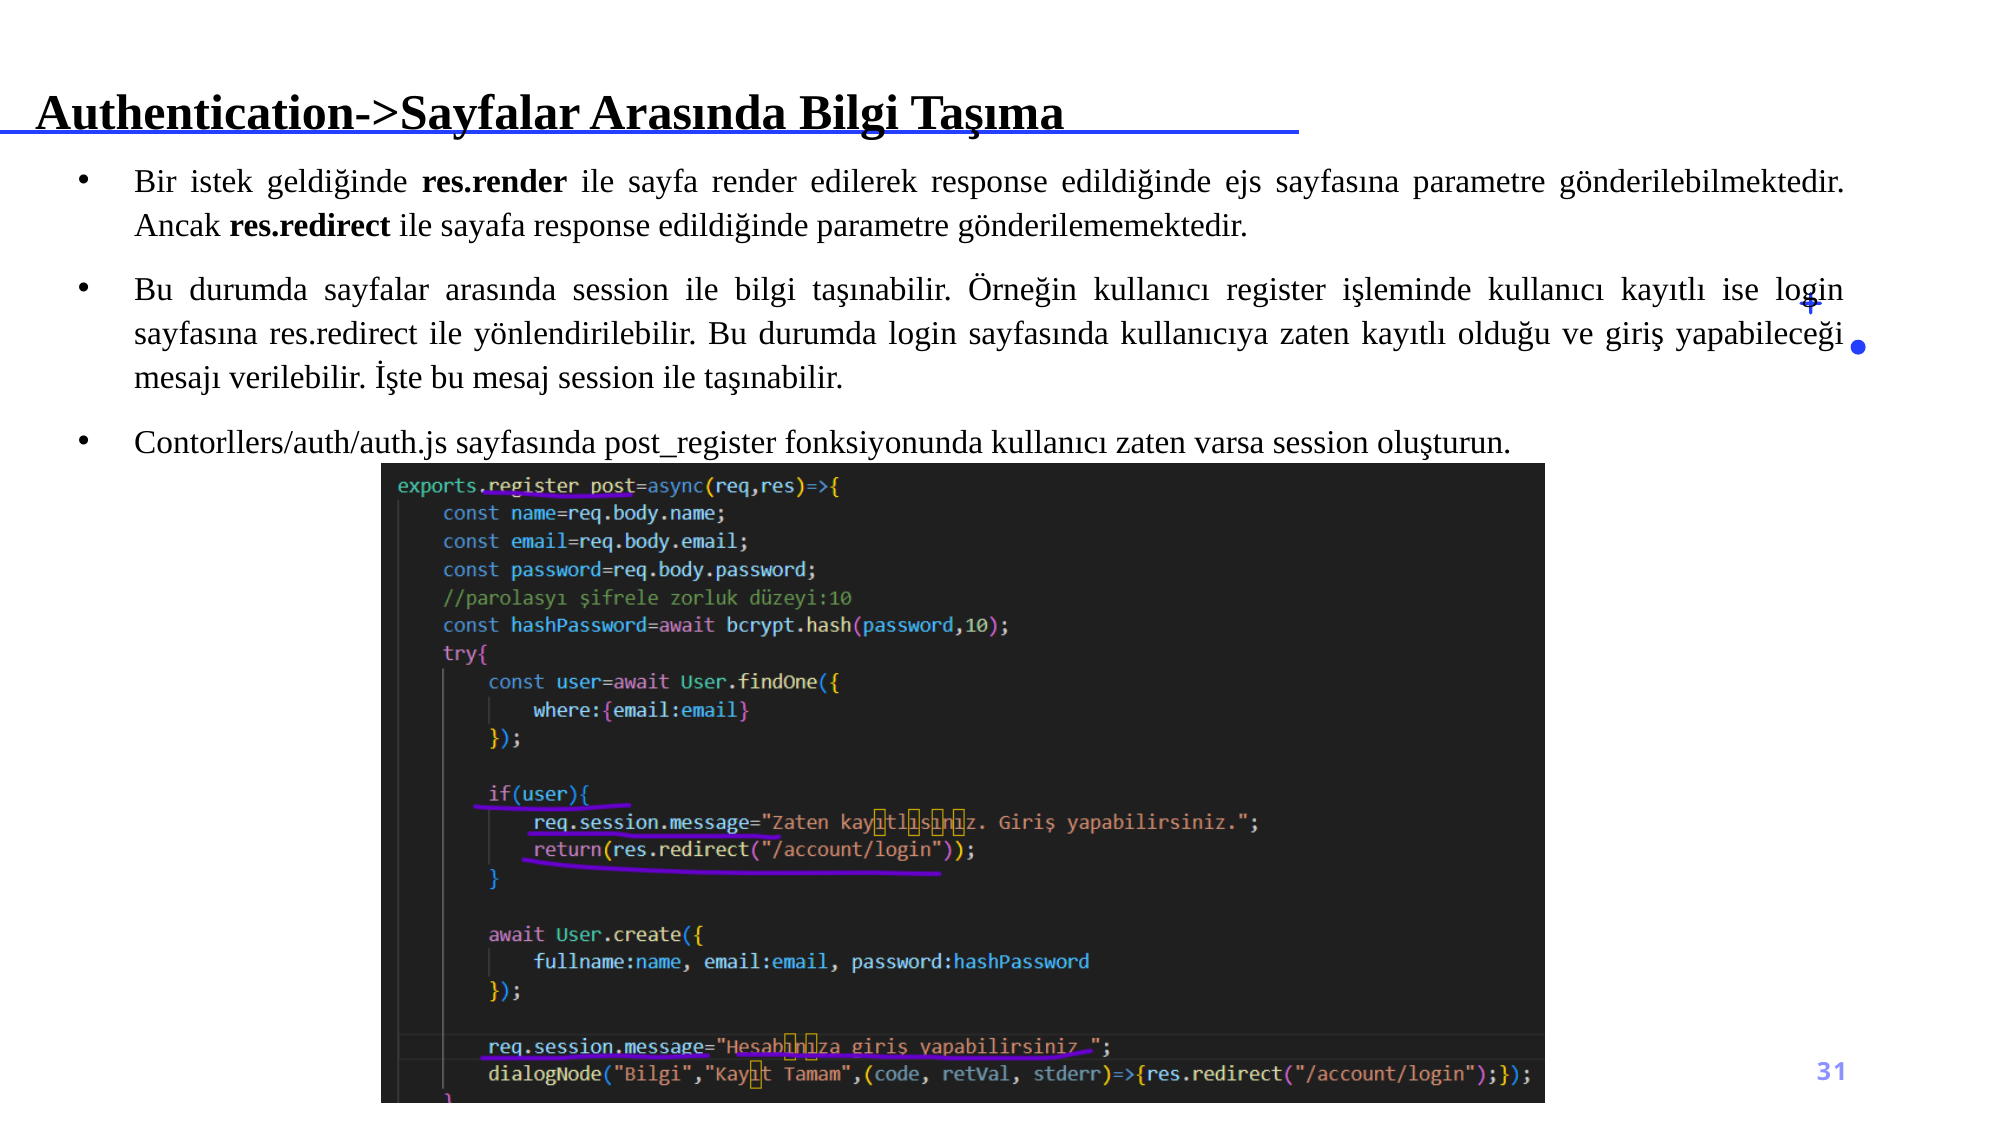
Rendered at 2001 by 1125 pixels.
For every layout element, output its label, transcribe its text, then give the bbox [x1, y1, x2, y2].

picture [381, 463, 1545, 1103]
slide_number 31 [1545, 1042, 1863, 1103]
list Bir istek geldiğinde res.render ile sayfa render edilerek response edildiğinde ejs sayfasına parametre gönderilebilmektedir. Ancak res.redirect ile sayafa response edildiğinde parametre gönderilememektedir. Bu durumda sayfalar arasında session ile bilgi taşınabilir. Örneğin kullanıcı register işleminde kullanıcı kayıtlı ise login sayfasına res.redirect ile yönlendirilebilir. Bu durumda login sayfasında kullanıcıya zaten kayıtlı olduğu ve giriş yapabileceği mesajı verilebilir. İşte bu mesaj session ile taşınabilir. Contorllers/auth/auth.js sayfasında post_register fonksiyonunda kullanıcı zaten varsa session oluşturun. [62, 148, 1863, 1010]
title Authentication->Sayfalar Arasında Bilgi Taşıma [20, 53, 1926, 148]
